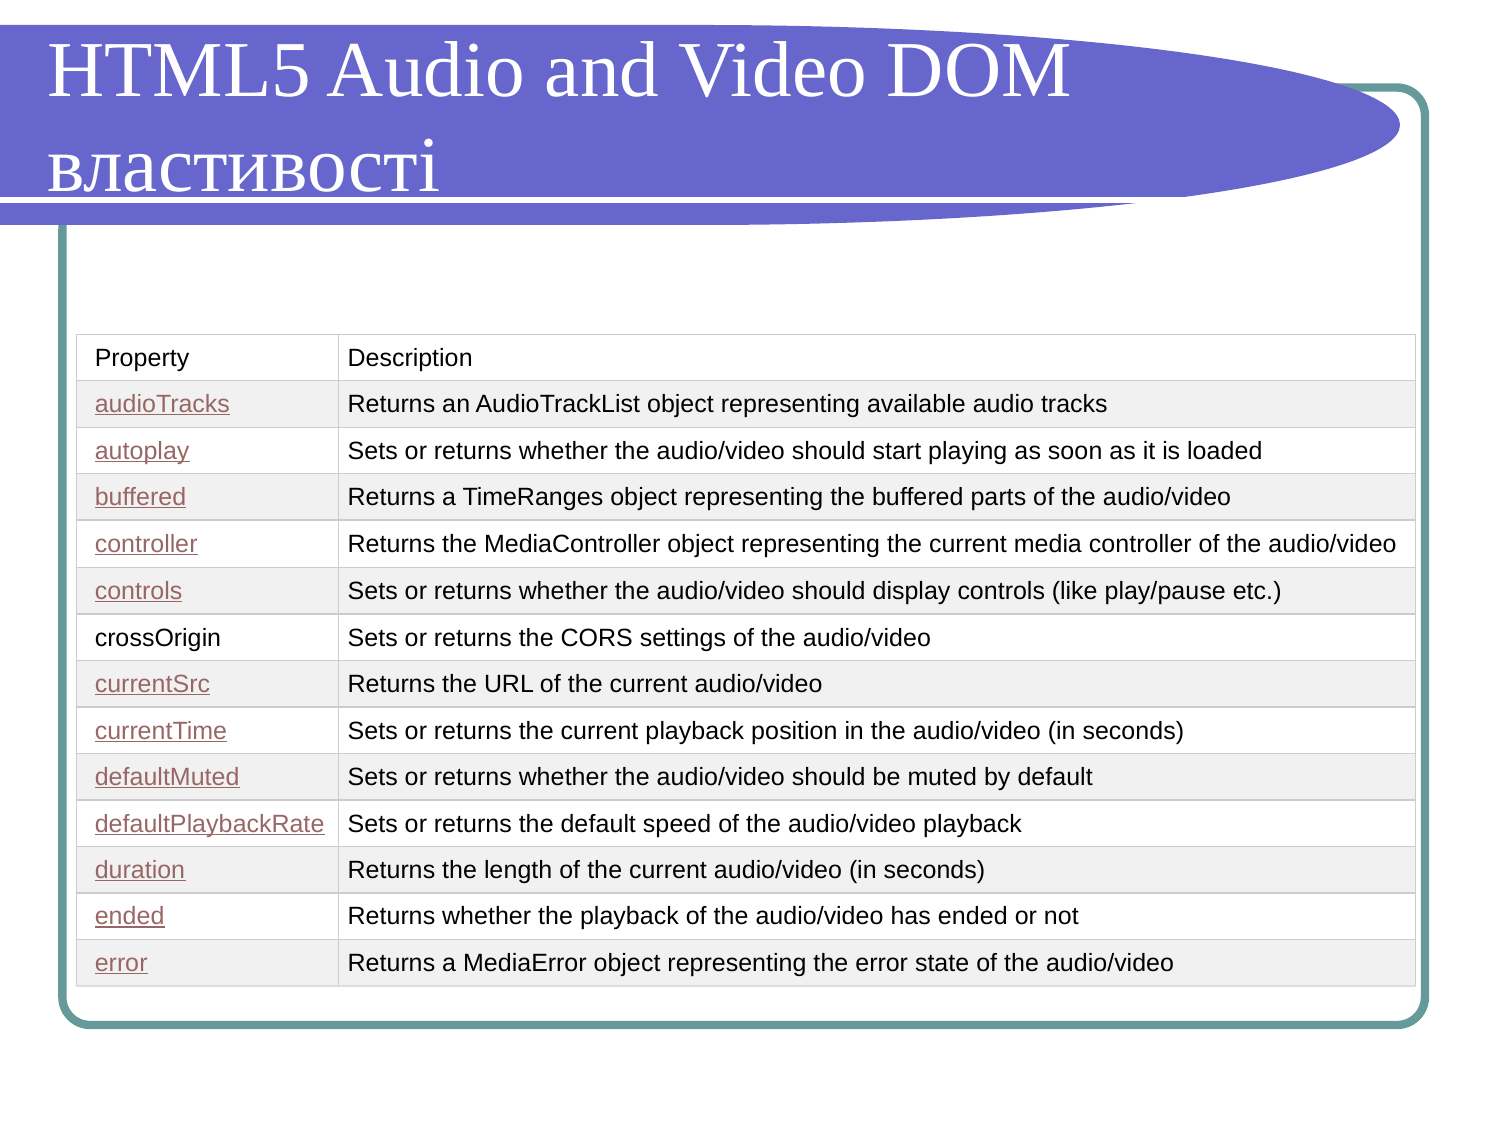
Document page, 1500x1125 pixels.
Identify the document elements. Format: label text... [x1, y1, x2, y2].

table_cell defaultPlaybackRate [77, 801, 338, 846]
table_cell crossOrigin [77, 615, 338, 660]
table_cell Sets or returns whether the audio/video should be muted by default [339, 754, 1415, 799]
table_header Description [339, 335, 1415, 380]
table_cell Returns a MediaError object representing the error state of the audio/video [339, 940, 1415, 985]
table_cell buffered [77, 474, 338, 519]
table_header Property [77, 335, 338, 380]
table_cell Sets or returns the current playback position in the audio/video (in seconds) [339, 708, 1415, 753]
table_cell Returns a TimeRanges object representing the buffered parts of the audio/video [339, 474, 1415, 519]
table_cell Sets or returns the CORS settings of the audio/video [339, 615, 1415, 660]
table_cell autoplay [77, 428, 338, 473]
table_cell Sets or returns whether the audio/video should display controls (like play/pause etc.) [339, 568, 1415, 613]
table_cell audioTracks [77, 381, 338, 427]
table_cell currentSrc [77, 661, 338, 706]
table_cell ended [77, 894, 338, 939]
table_cell controller [77, 521, 338, 567]
table_cell Returns the MediaController object representing the current media controller of the audio/video [339, 521, 1415, 567]
table_cell Returns the URL of the current audio/video [339, 661, 1415, 706]
table_cell Sets or returns whether the audio/video should start playing as soon as it is loaded [339, 428, 1415, 473]
table_cell error [77, 940, 338, 985]
table_cell Sets or returns the default speed of the audio/video playback [339, 801, 1415, 846]
table_cell duration [77, 847, 338, 892]
title HTML5 Audio and Video DOM властивості [32, 37, 1347, 188]
table_cell defaultMuted [77, 754, 338, 799]
table_cell controls [77, 568, 338, 613]
table_cell Returns an AudioTrackList object representing available audio tracks [339, 381, 1415, 427]
table_cell currentTime [77, 708, 338, 753]
table_cell Returns the length of the current audio/video (in seconds) [339, 847, 1415, 892]
table_cell Returns whether the playback of the audio/video has ended or not [339, 894, 1415, 939]
